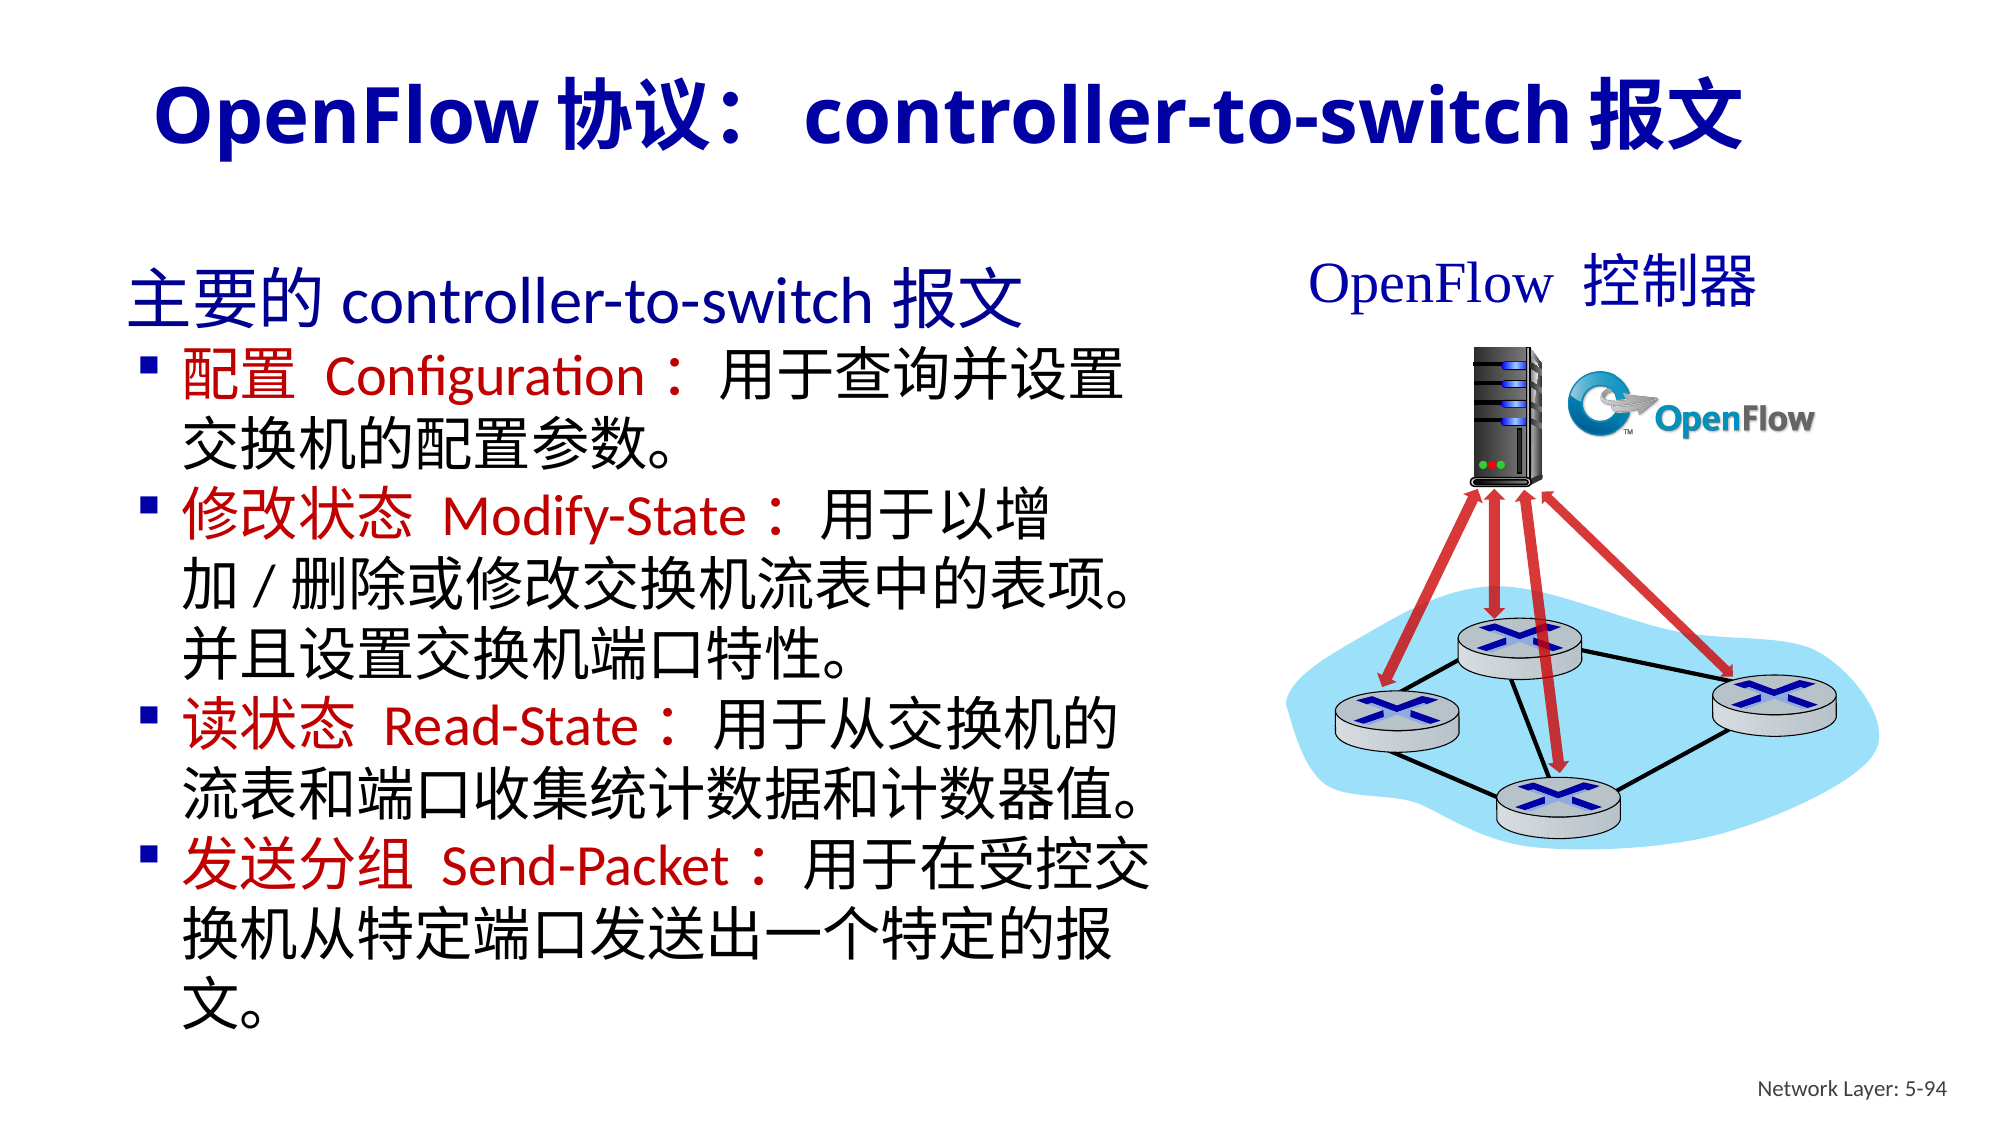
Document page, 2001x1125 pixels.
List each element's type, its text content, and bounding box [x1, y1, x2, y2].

title OpenFlow协议：controller-to-switch报文 [137, 45, 1863, 193]
slide_number Network Layer: 5-94 [1512, 1056, 1963, 1117]
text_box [1285, 237, 1880, 850]
text_box 主要的controller-to-switch报文 配置 Configuration：用于查询并设置交换机的配置参数。 修改状态 Modify-State：用于以增加/删除或修改交换机流表中的表项。并且设置交换机端口特性。 读状态 Read-State：用于从交换机的流表和端口收集统计数据和计数器值。 发送分组 Send-Packet：用于在受控交换机从特定端口发送出一个特定的报文。 [110, 249, 1184, 1045]
